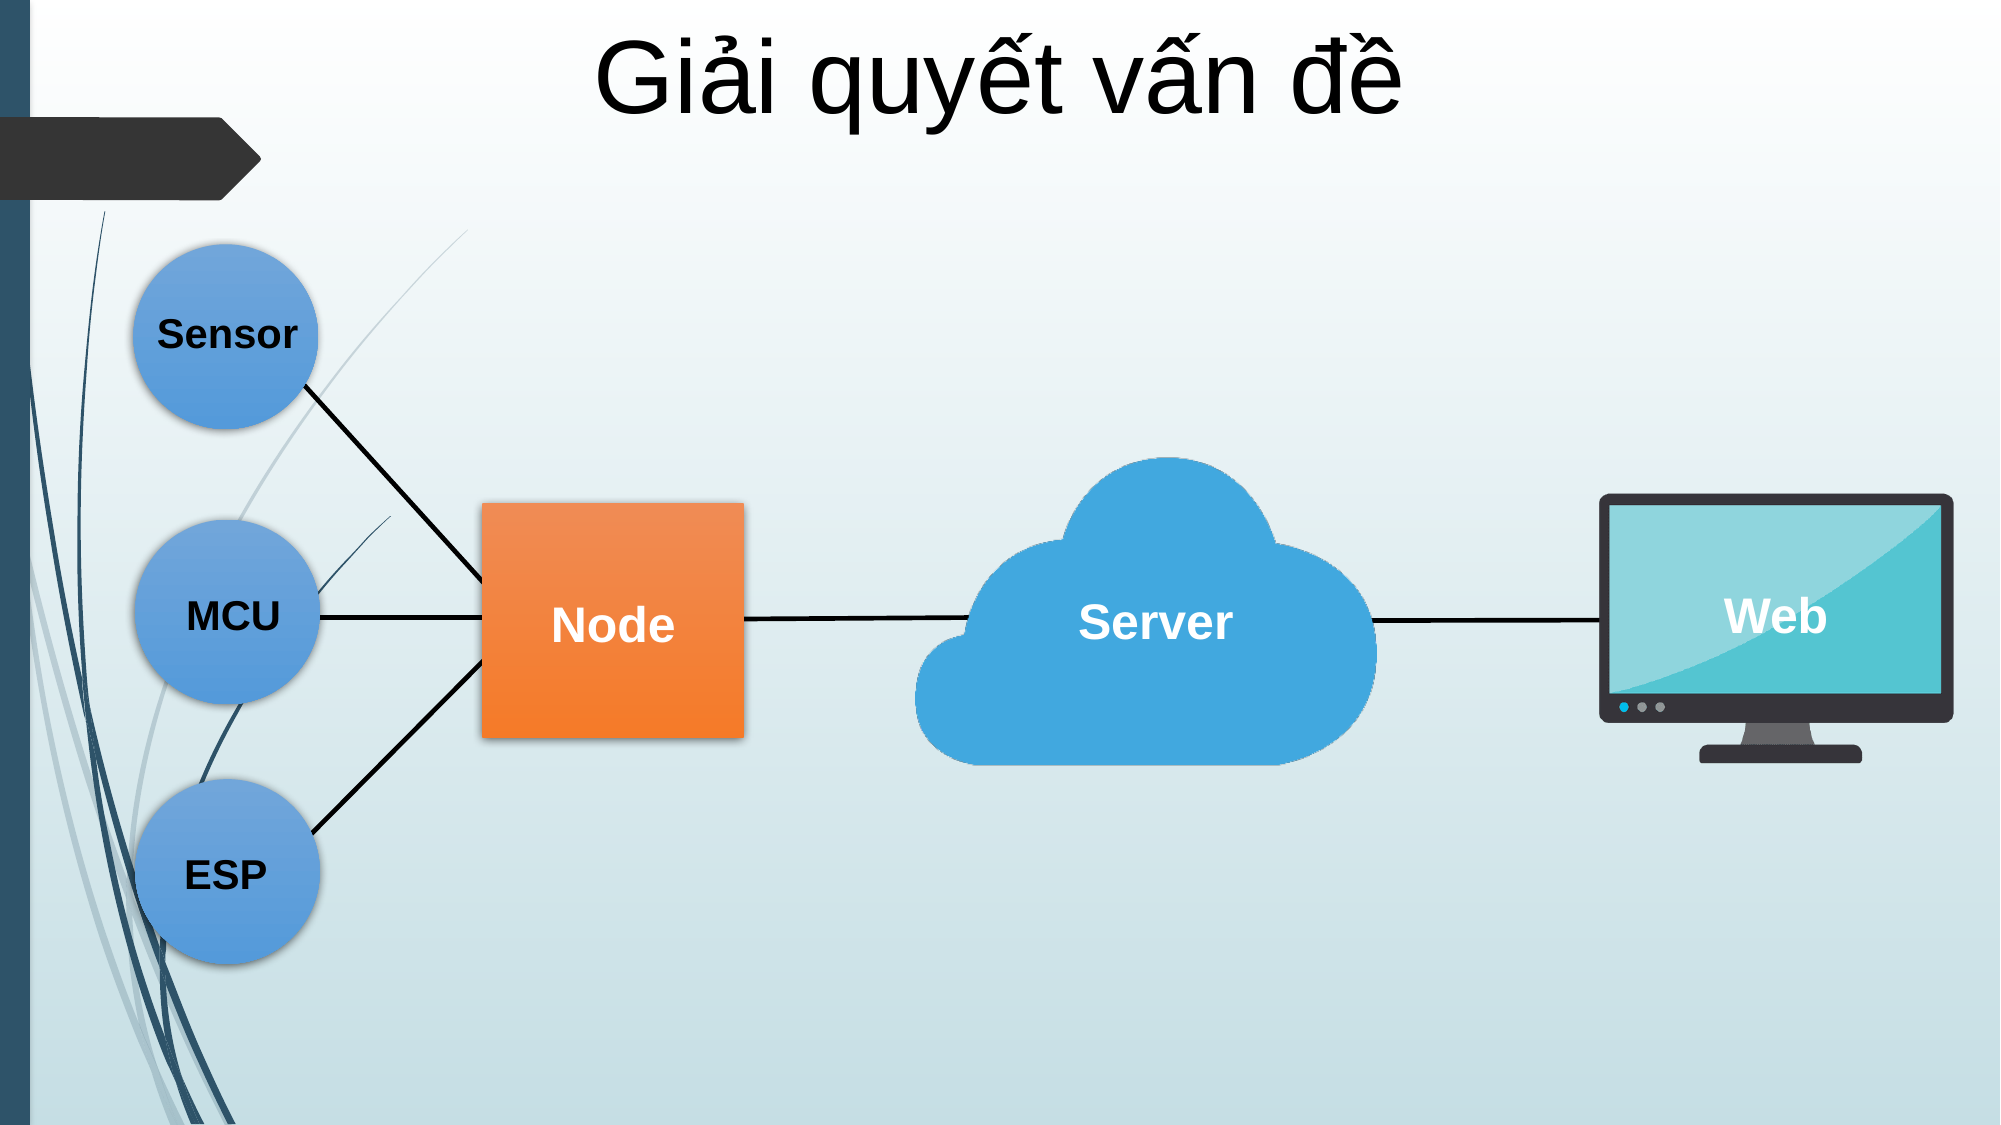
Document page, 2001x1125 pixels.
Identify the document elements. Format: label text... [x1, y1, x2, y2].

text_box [27, 244, 1961, 964]
text_box Giải quyết vấn đề [40, 2, 1960, 165]
